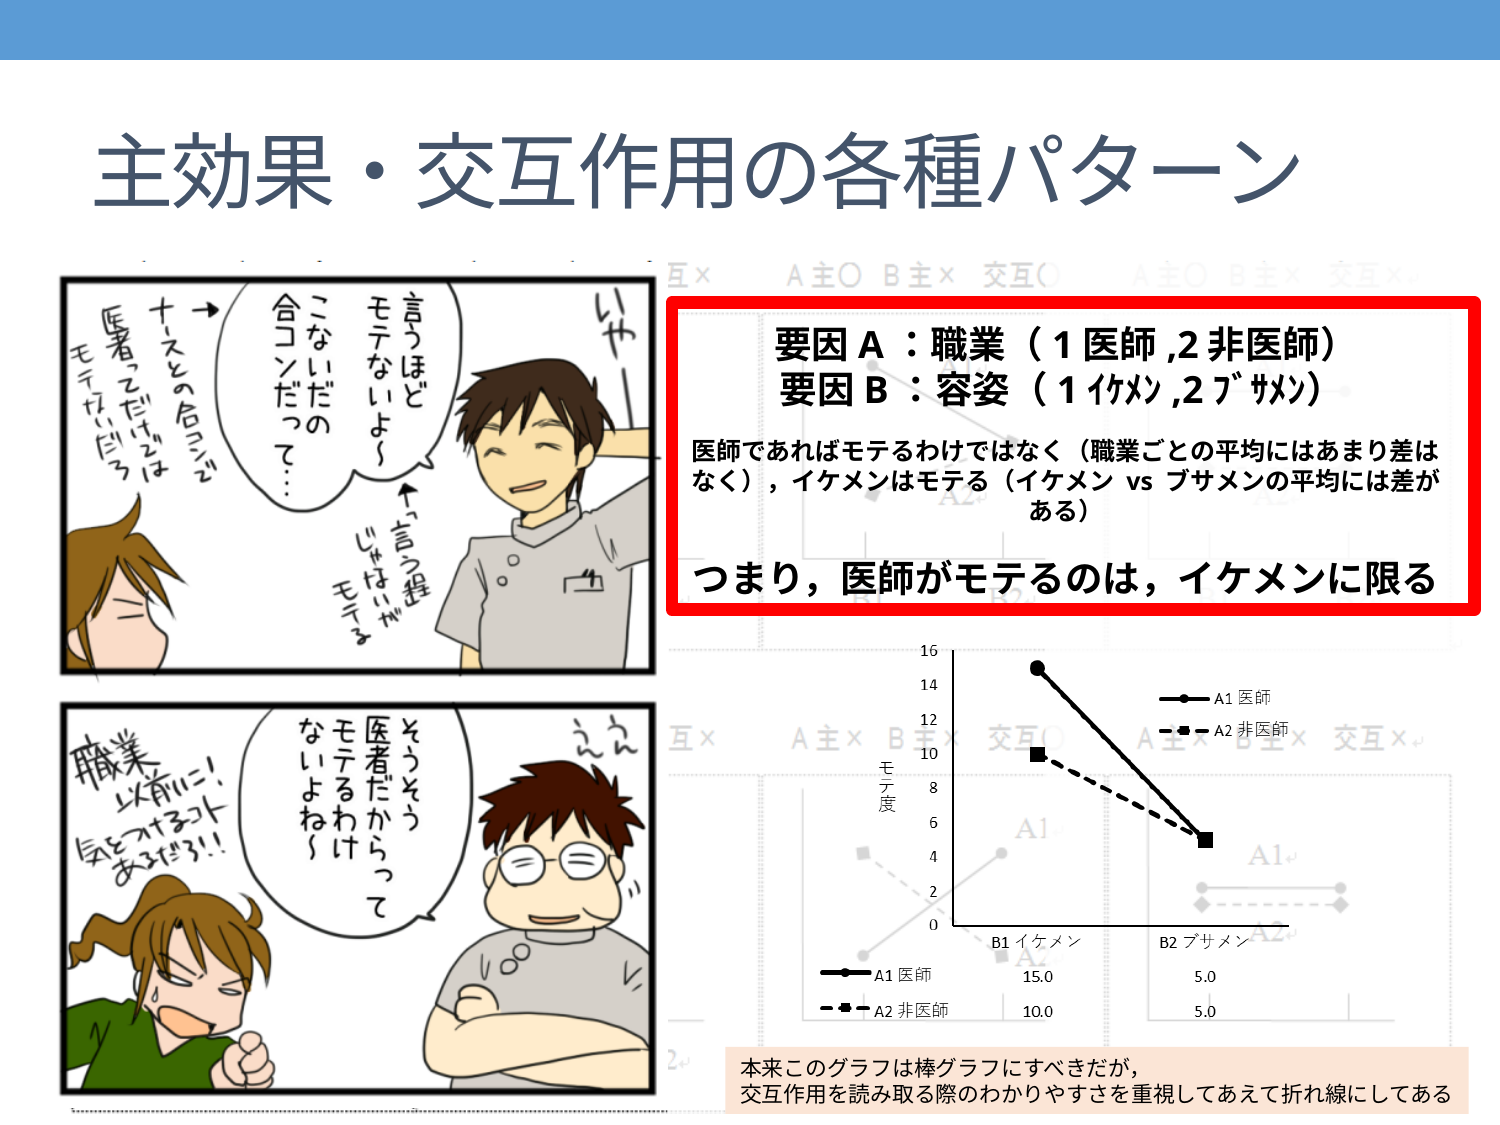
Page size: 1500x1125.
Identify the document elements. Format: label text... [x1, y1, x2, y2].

text_box [1471, 301, 1477, 612]
title 主効果・交互作用の各種パターン [75, 87, 1425, 242]
picture [52, 244, 1464, 1120]
